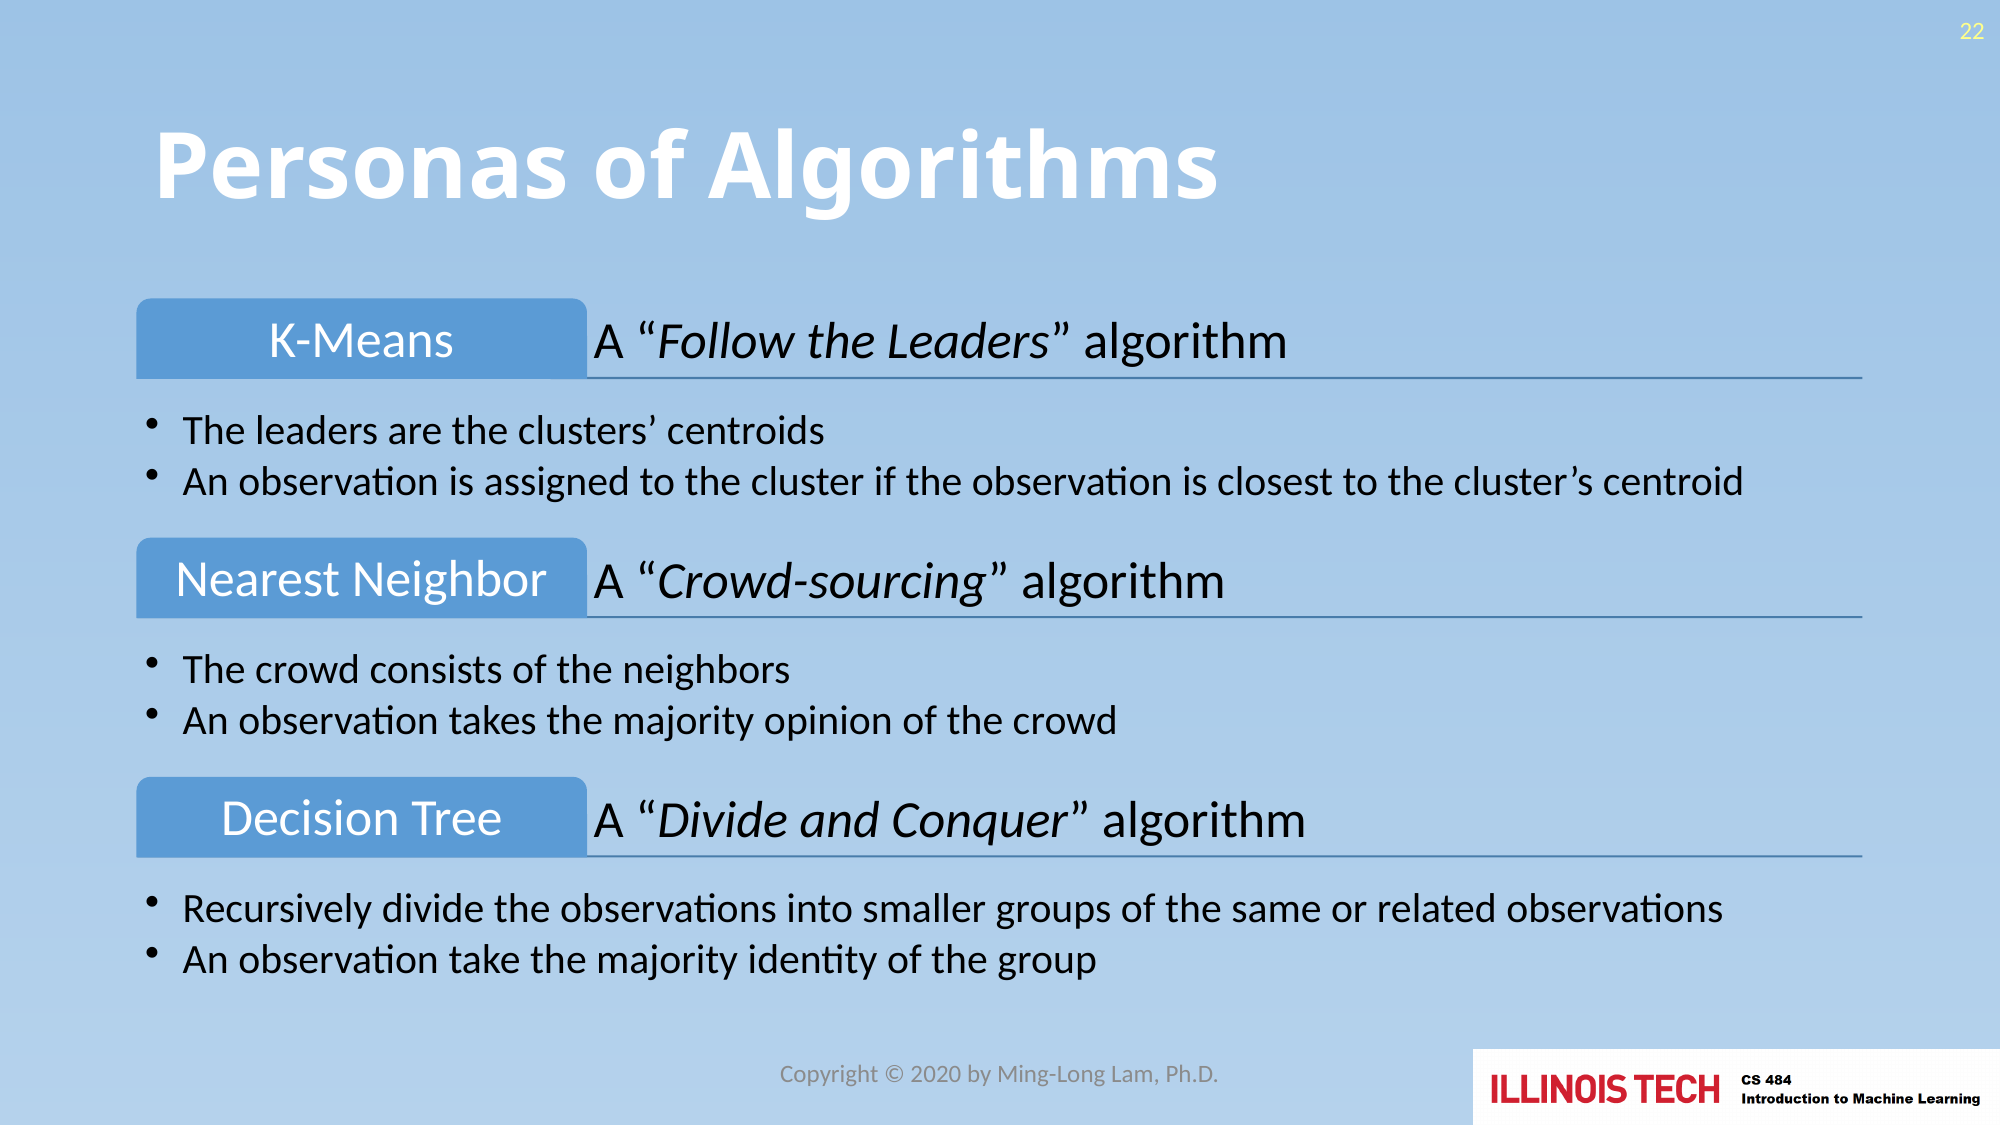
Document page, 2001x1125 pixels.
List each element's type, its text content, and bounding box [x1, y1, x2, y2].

picture [1473, 1049, 2000, 1125]
title Personas of Algorithms [137, 59, 1863, 278]
footer Copyright © 2020 by Ming-Long Lam, Ph.D. [662, 1042, 1338, 1103]
slide_number 22 [1550, 0, 2000, 60]
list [137, 299, 1863, 1014]
